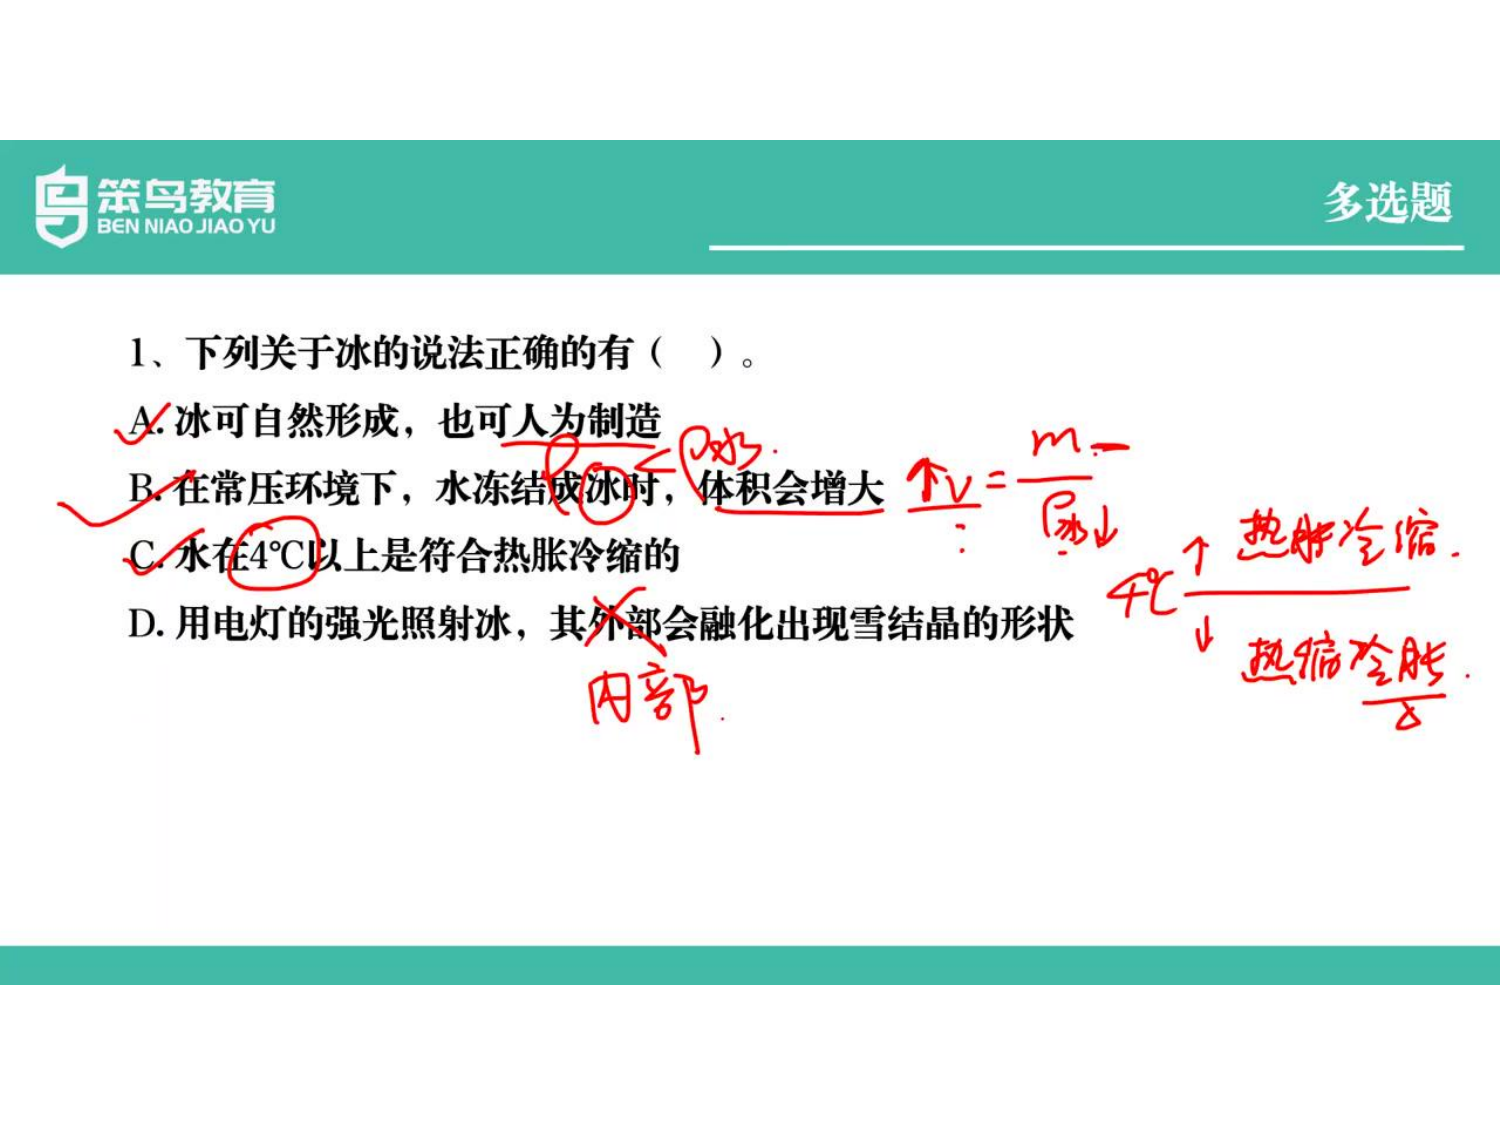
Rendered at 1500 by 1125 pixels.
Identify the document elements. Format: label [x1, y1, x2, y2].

picture [0, 140, 1500, 985]
